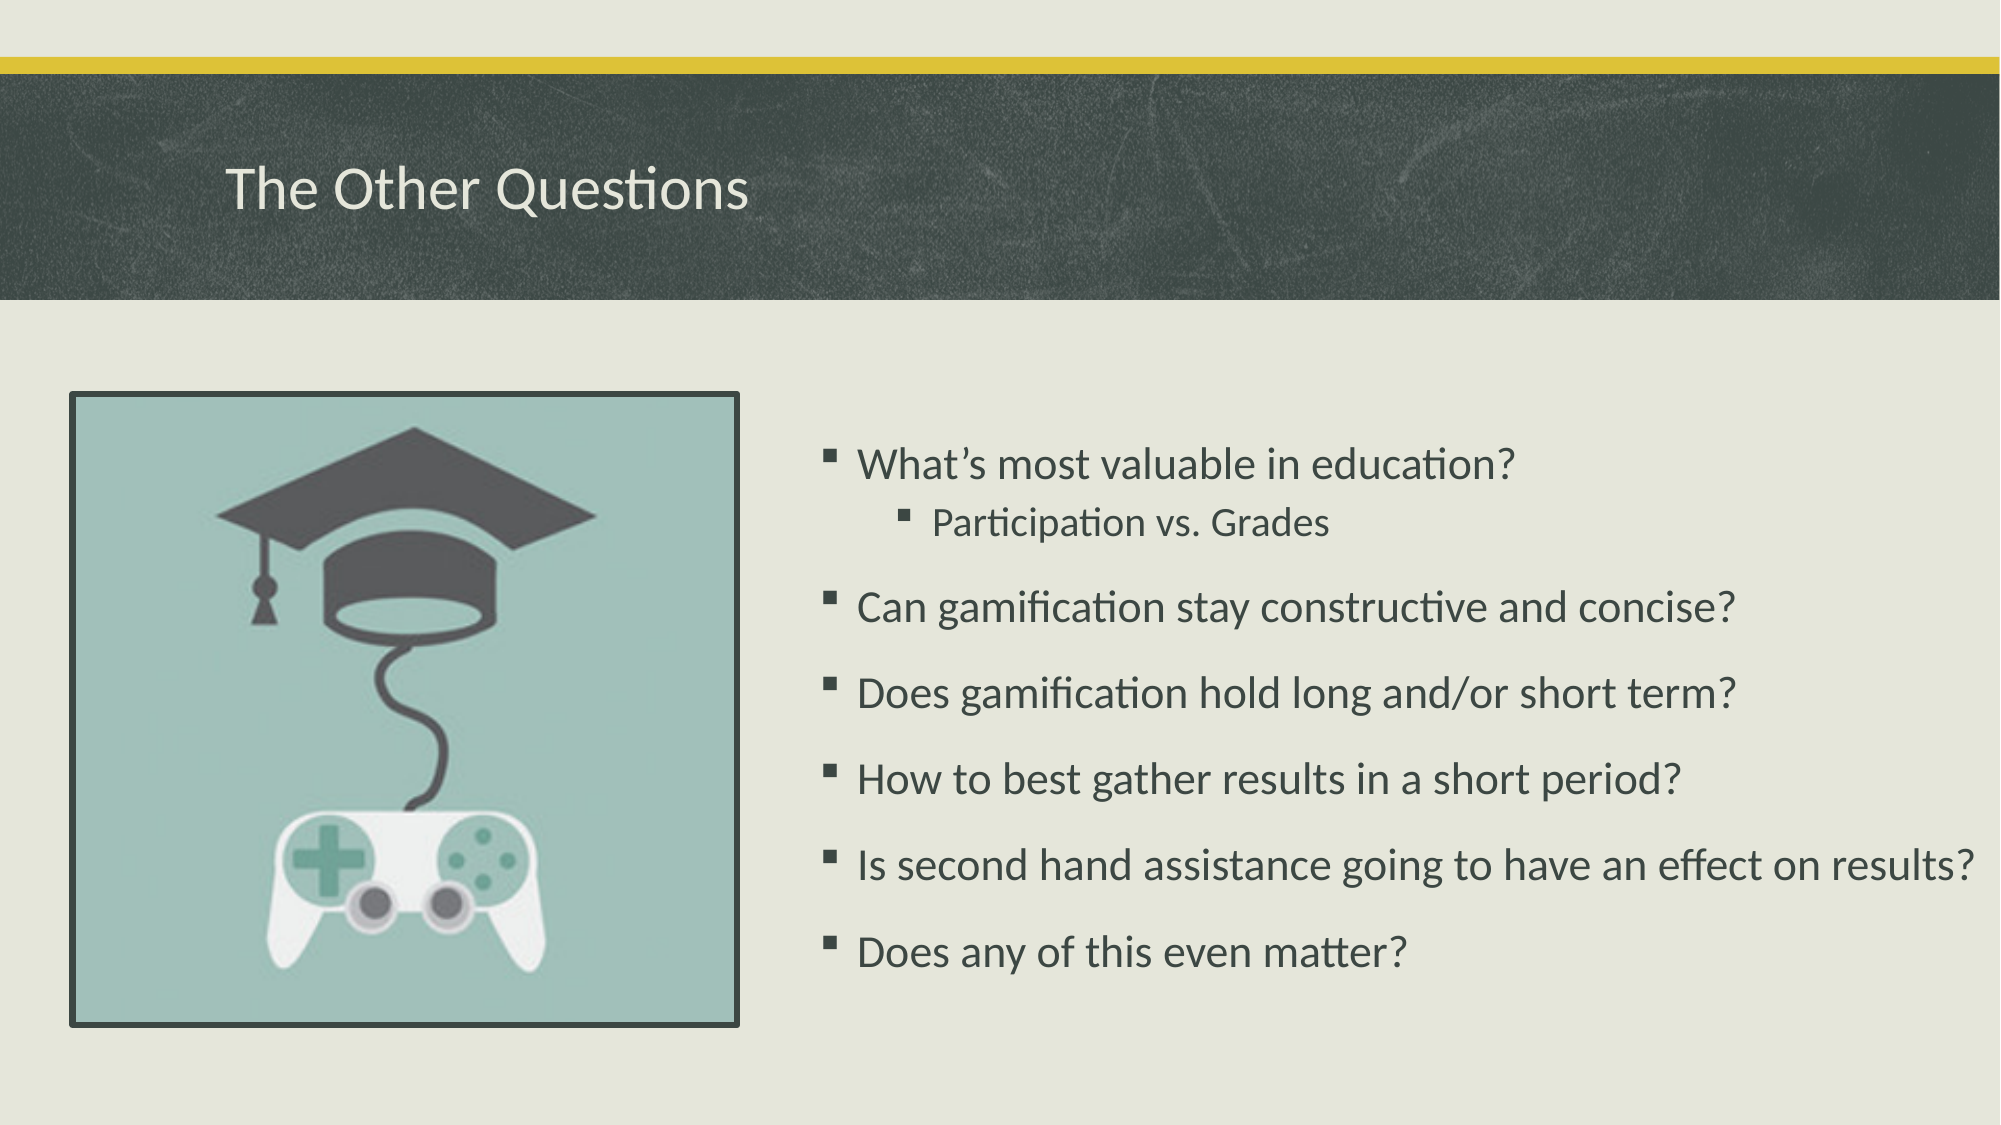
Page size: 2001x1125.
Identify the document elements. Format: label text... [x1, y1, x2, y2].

picture [75, 397, 734, 1022]
title The Other Questions [210, 76, 1790, 300]
picture [0, 74, 2000, 300]
list What’s most valuable in education? Participation vs. Grades Can gamification stay constructive and concise? Does gamification hold long and/or short term? How to best gather results in a short period? Is second hand assistance going to have an effect on results? Does any of this even matter? [804, 426, 2000, 1081]
